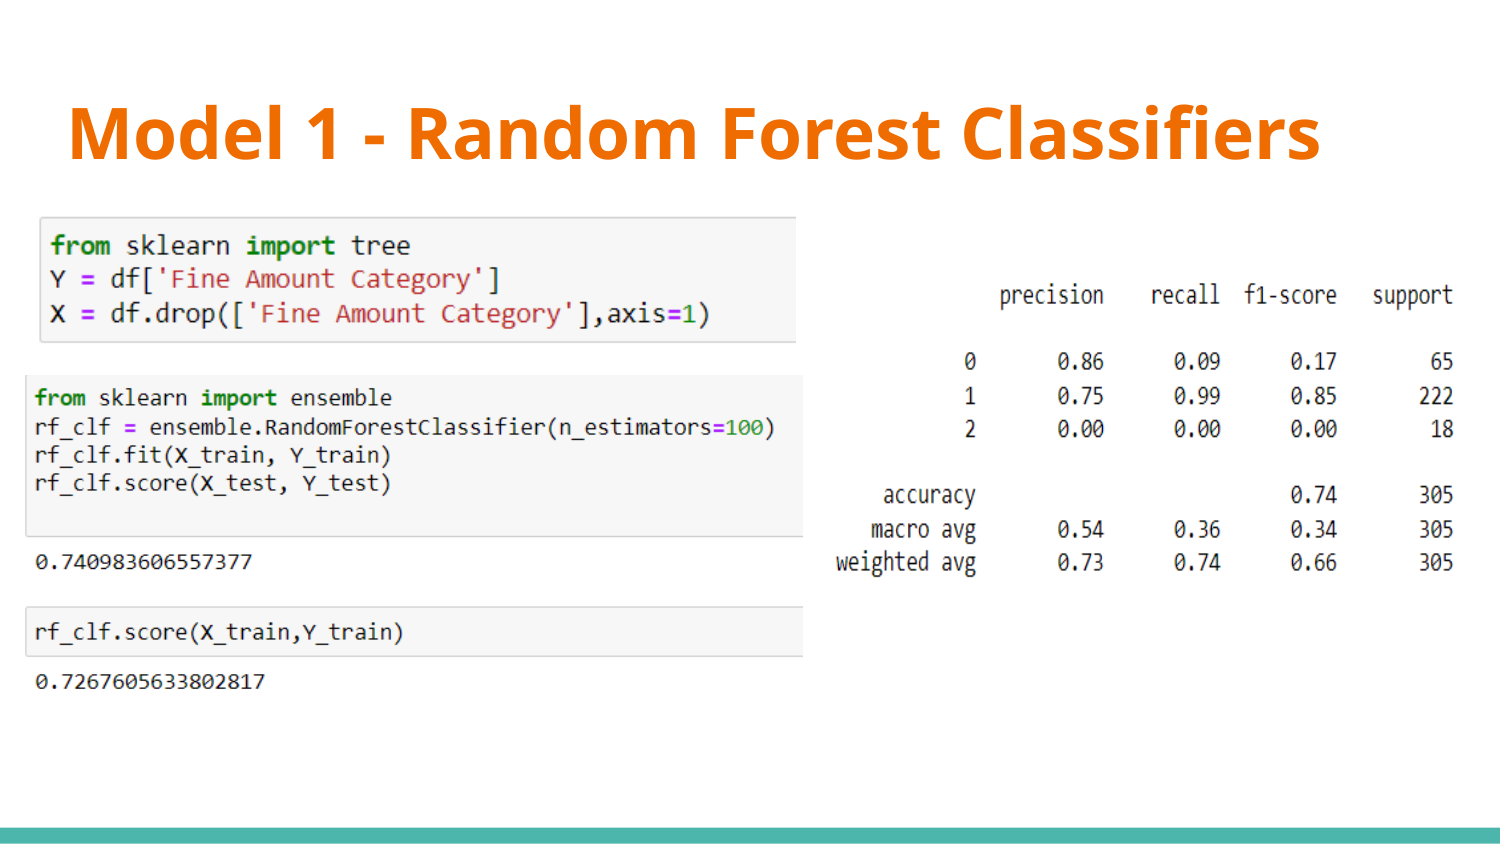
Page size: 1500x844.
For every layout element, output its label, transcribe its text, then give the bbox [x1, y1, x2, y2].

picture [34, 213, 797, 351]
picture [24, 374, 803, 701]
title Model 1 - Random Forest Classifiers [51, 72, 1449, 189]
picture [832, 271, 1487, 596]
